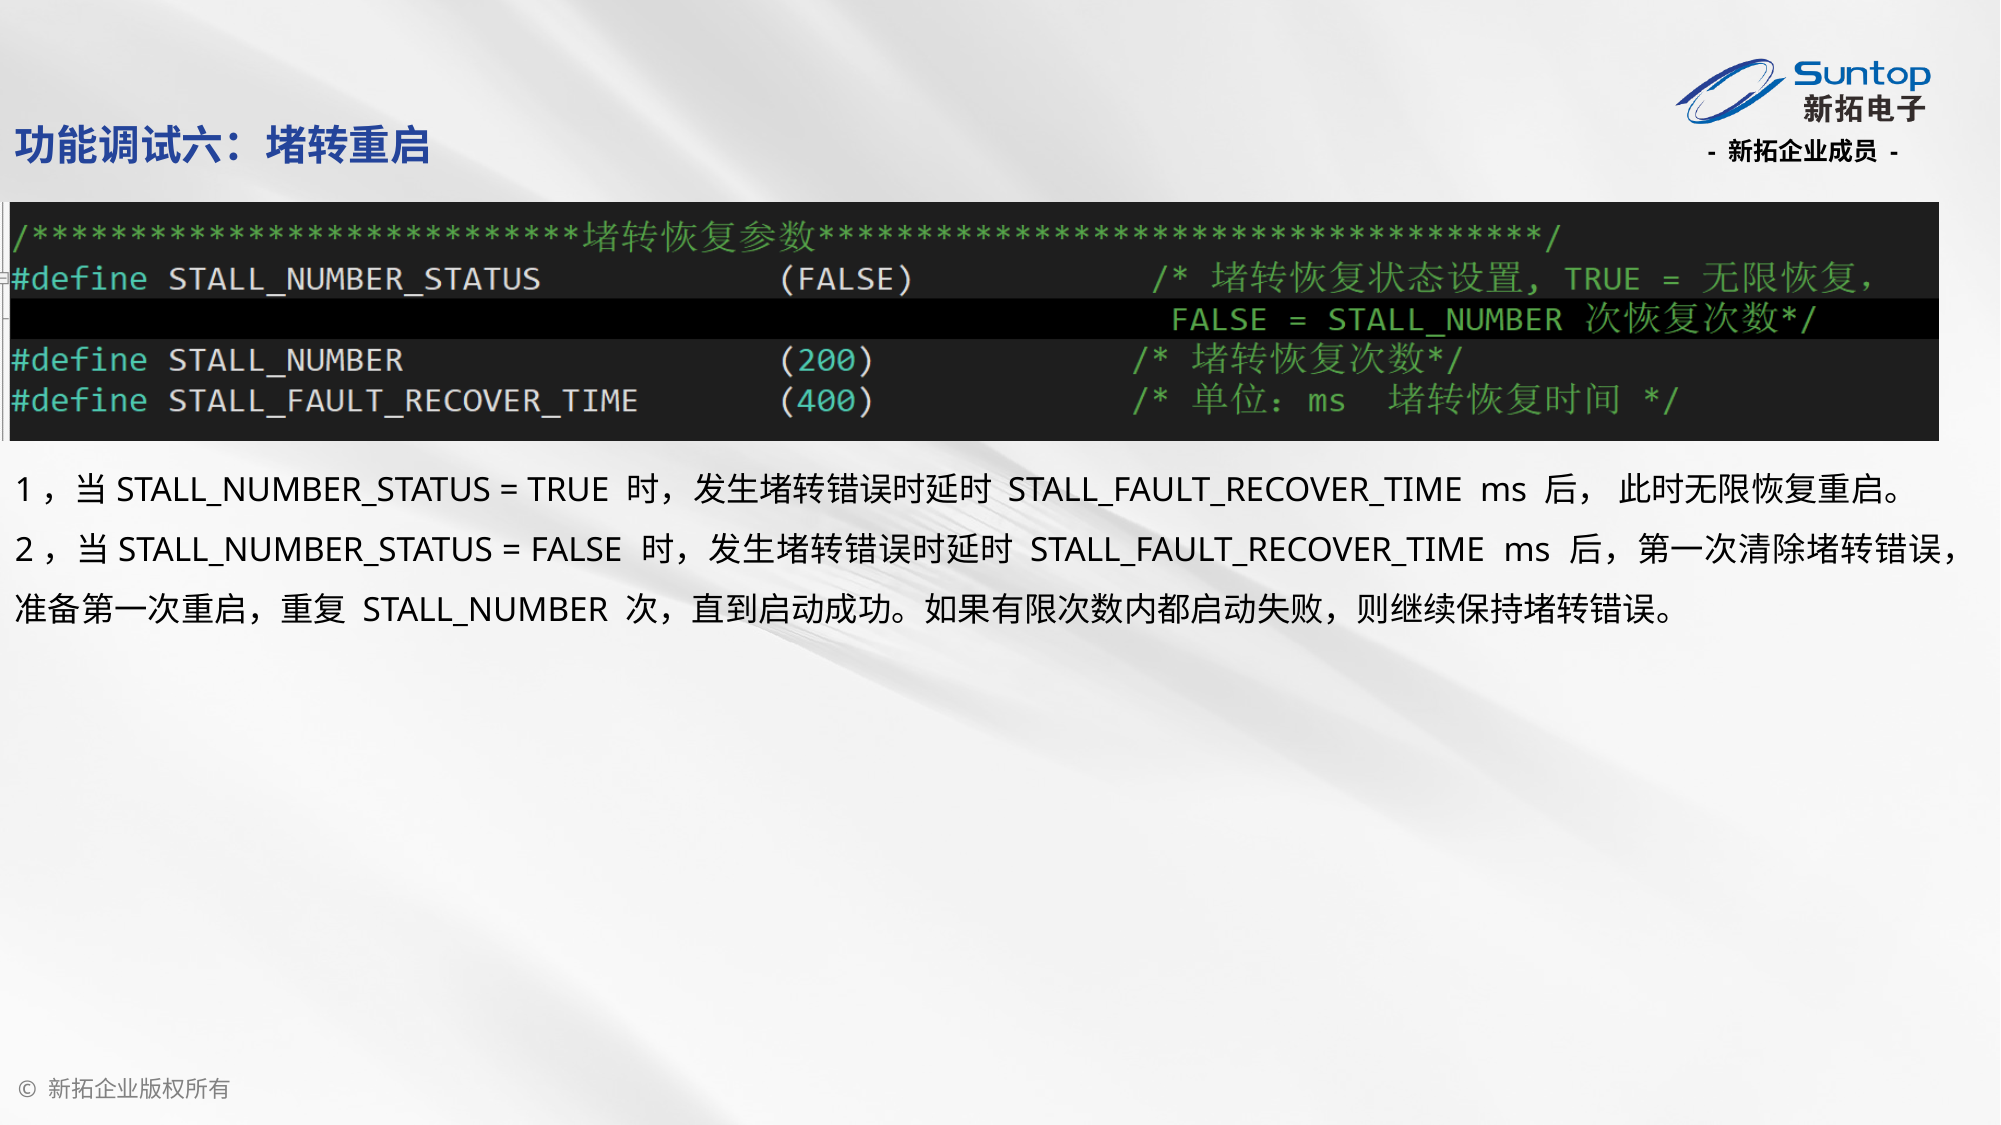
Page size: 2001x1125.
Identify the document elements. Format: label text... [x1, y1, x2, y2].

picture [0, 202, 1939, 441]
text_box 1，当STALL_NUMBER_STATUS = TRUE 时，发生堵转错误时延时 STALL_FAULT_RECOVER_TIME ms 后， 此时无限恢复重启。 2，当STALL_NUMBER_STATUS = FALSE 时，发生堵转错误时延时 STALL_FAULT_RECOVER_TIME ms 后，第一次清除堵转错误，准备第一次重启，重复 STALL_NUMBER 次，直到启动成功。如果有限次数内都启动失败，则继续保持堵转错误。 [0, 440, 1991, 636]
text_box 功能调试六：堵转重启 [0, 111, 742, 177]
picture [1665, 39, 1940, 143]
